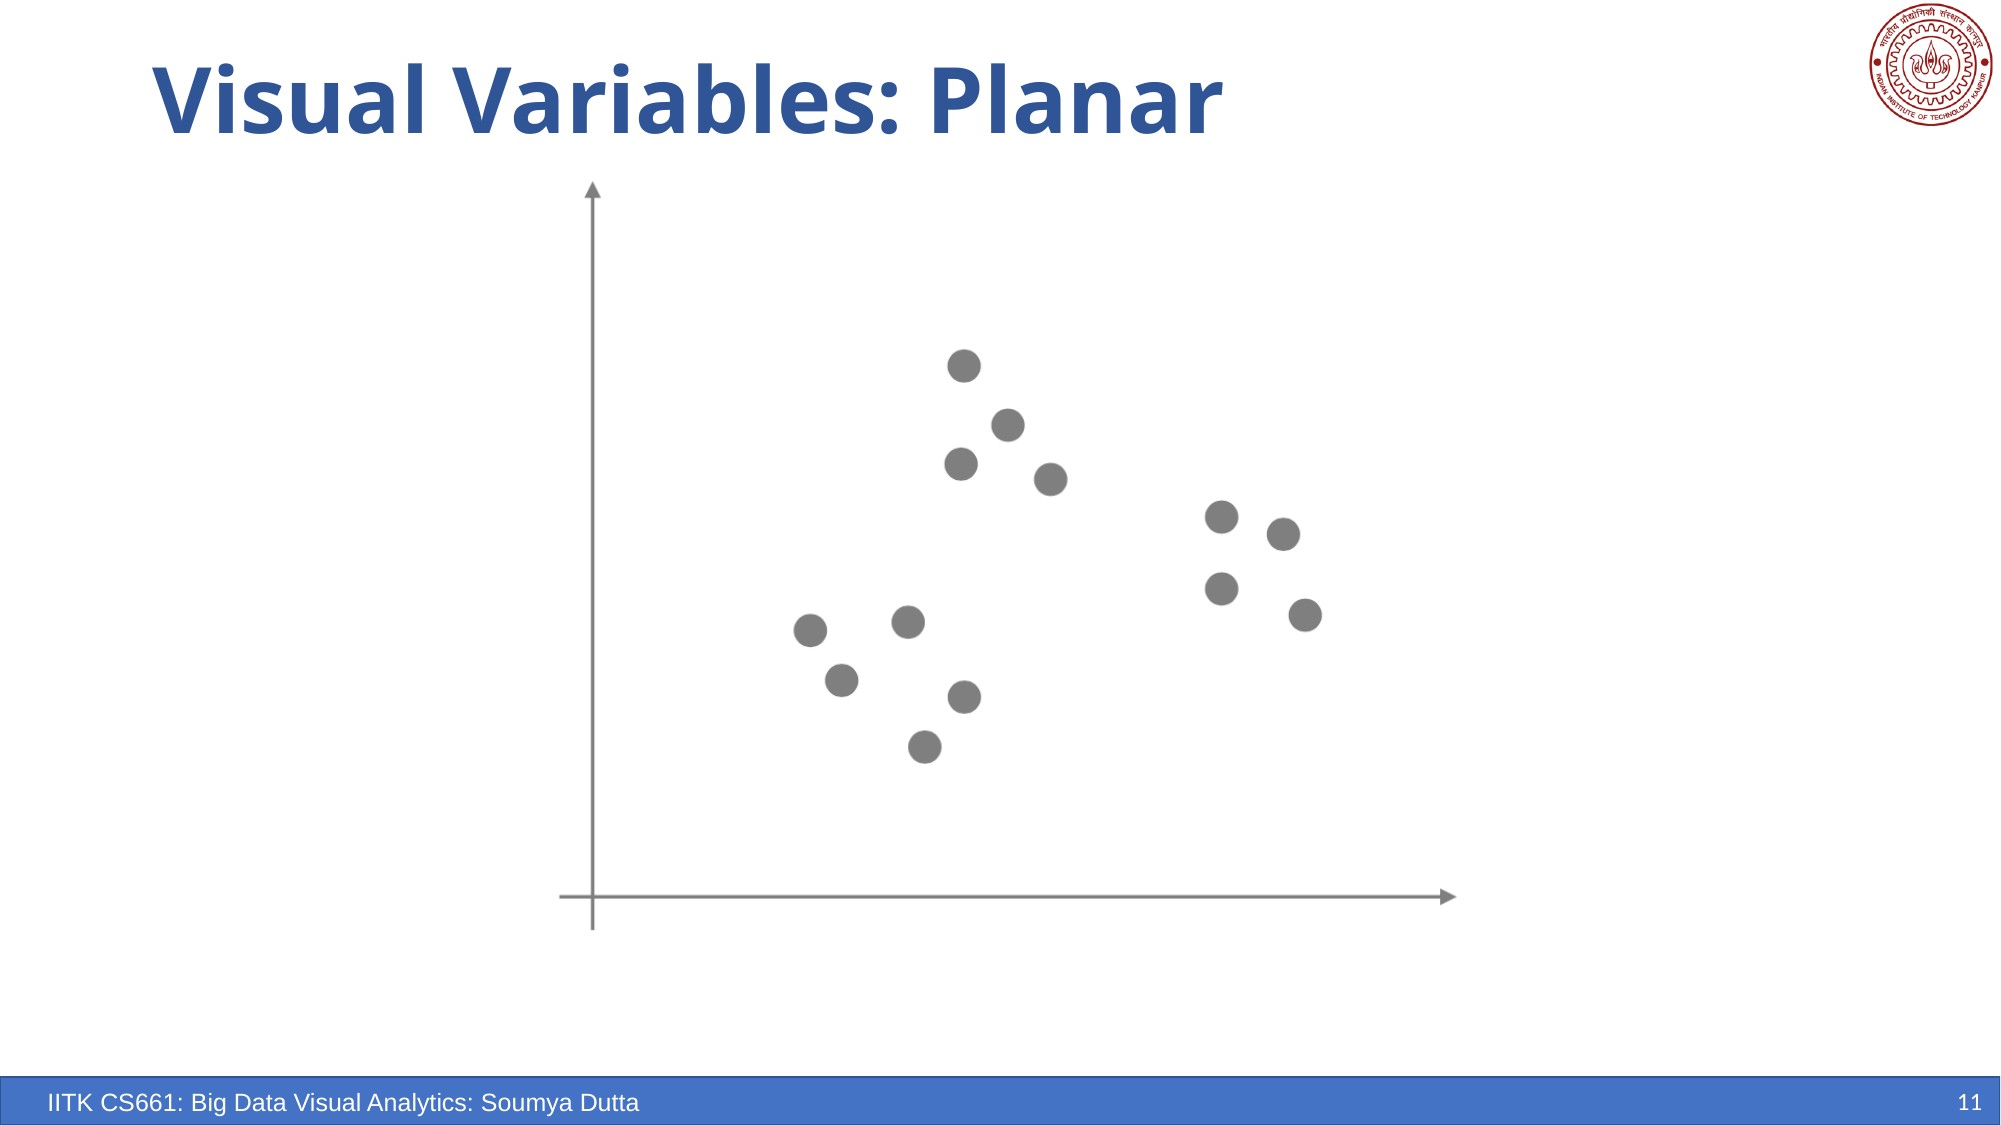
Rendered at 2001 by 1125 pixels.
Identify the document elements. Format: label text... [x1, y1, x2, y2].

title Visual Variables: Planar [137, 35, 1863, 173]
picture [1862, 1, 1998, 130]
picture [512, 169, 1488, 956]
